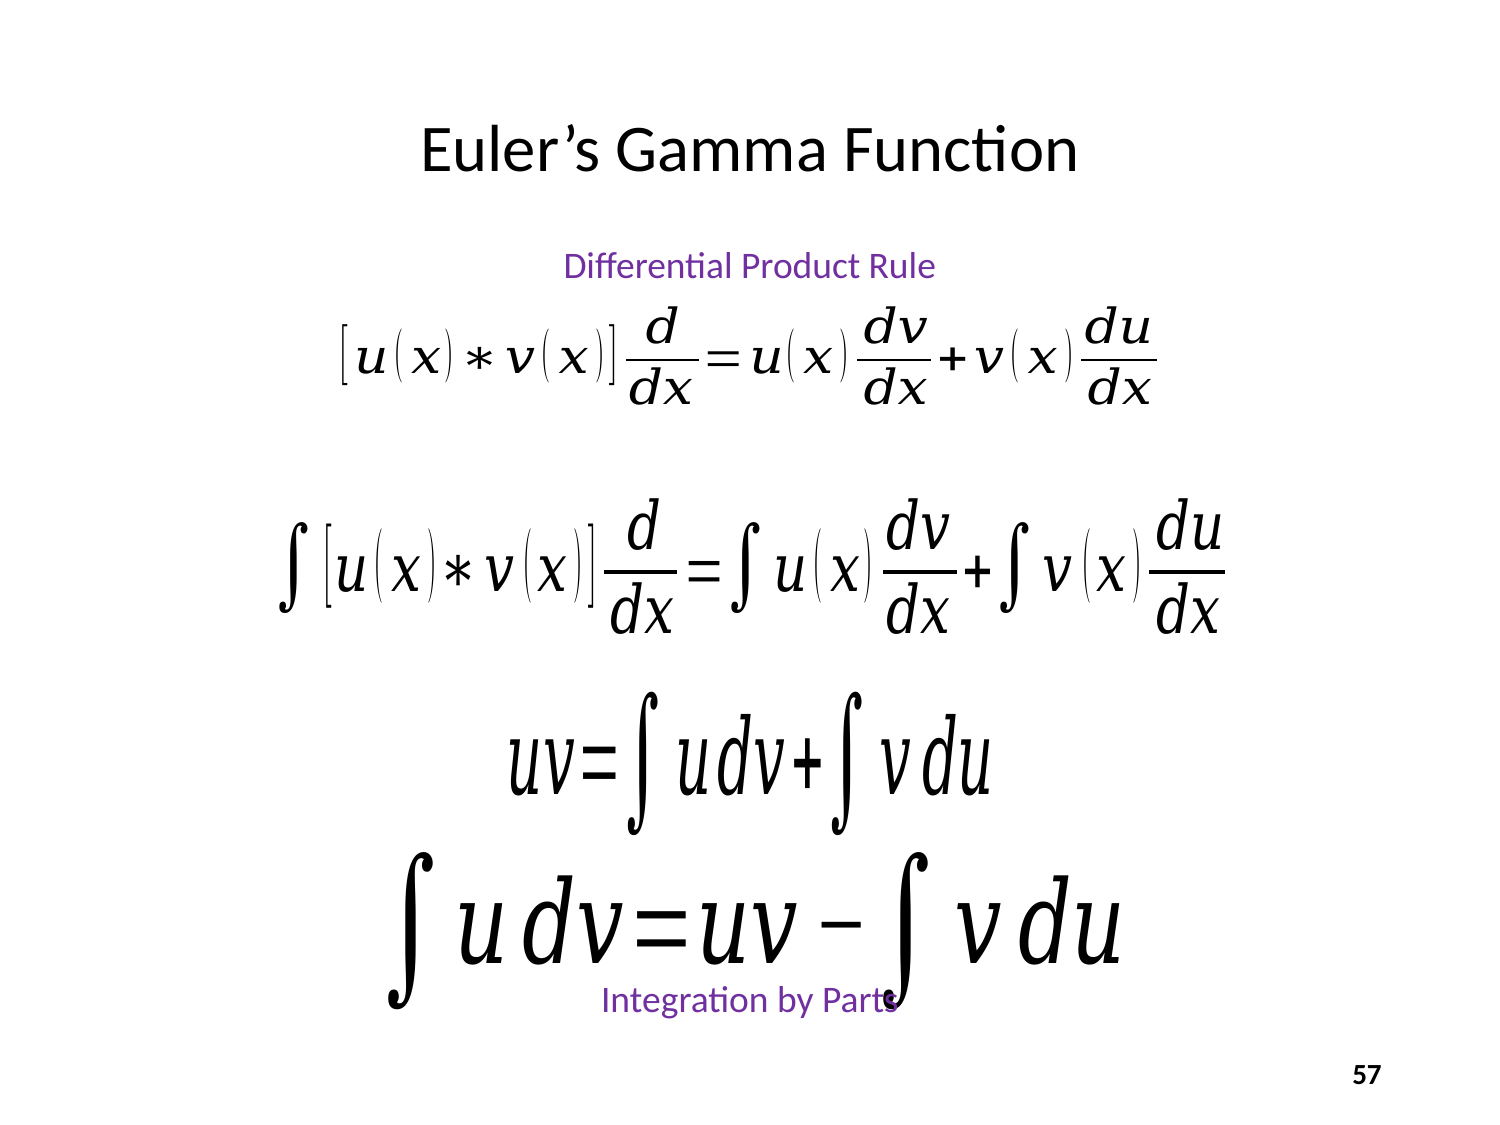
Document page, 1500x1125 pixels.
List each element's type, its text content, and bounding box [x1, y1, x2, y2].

text_box Differential Product Rule [490, 233, 1010, 294]
title Euler’s Gamma Function [103, 59, 1397, 241]
slide_number 57 [1059, 1042, 1397, 1103]
text_box Integration by Parts [490, 968, 1010, 1028]
